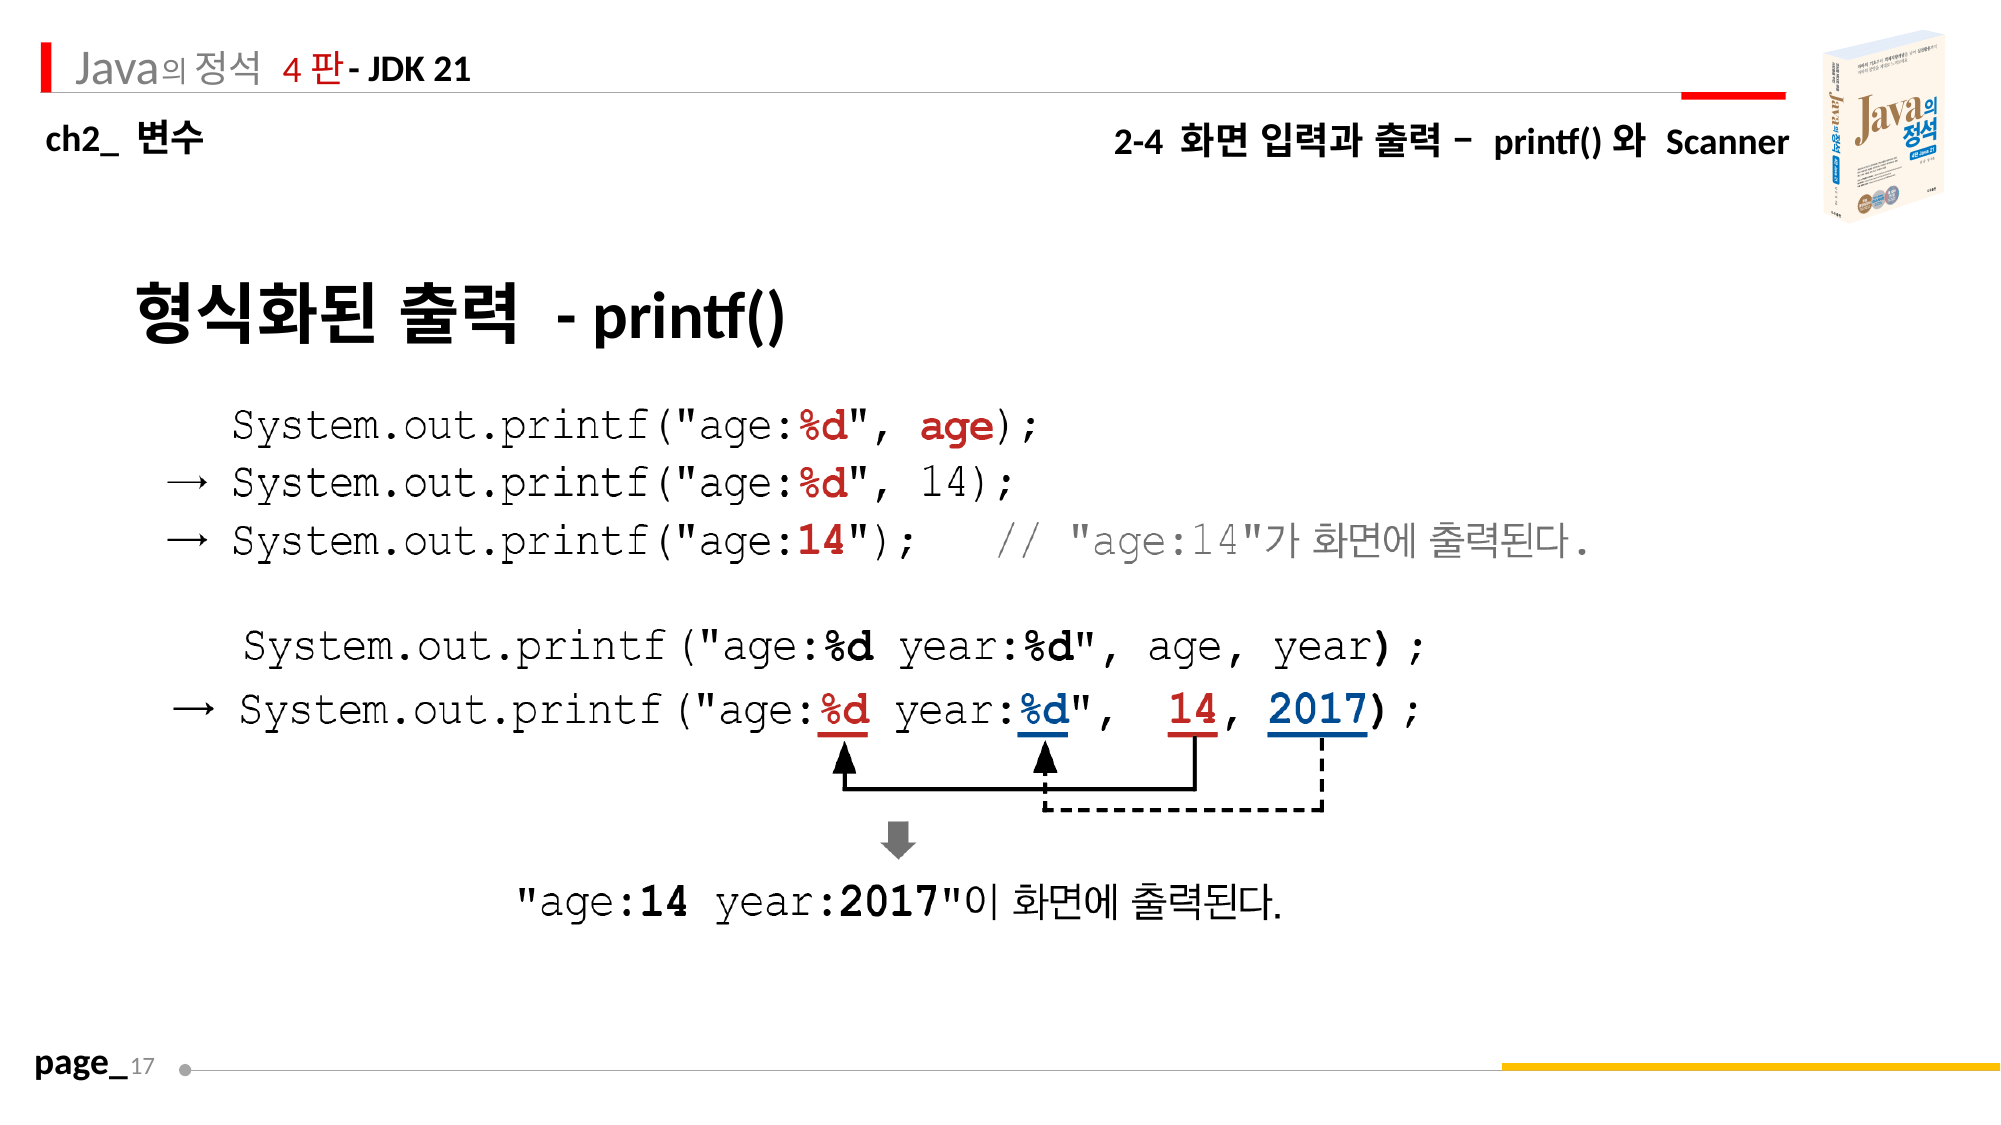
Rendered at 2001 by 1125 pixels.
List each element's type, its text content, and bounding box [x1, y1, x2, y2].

picture [1819, 26, 1950, 228]
picture [162, 611, 1438, 940]
text_box 2-4 화면 입력과 출력 – printf()와 Scanner [1014, 109, 1805, 169]
picture [145, 382, 1608, 579]
text_box 형식화된 출력 - printf() [119, 264, 1811, 359]
slide_number 17 [102, 1035, 171, 1096]
